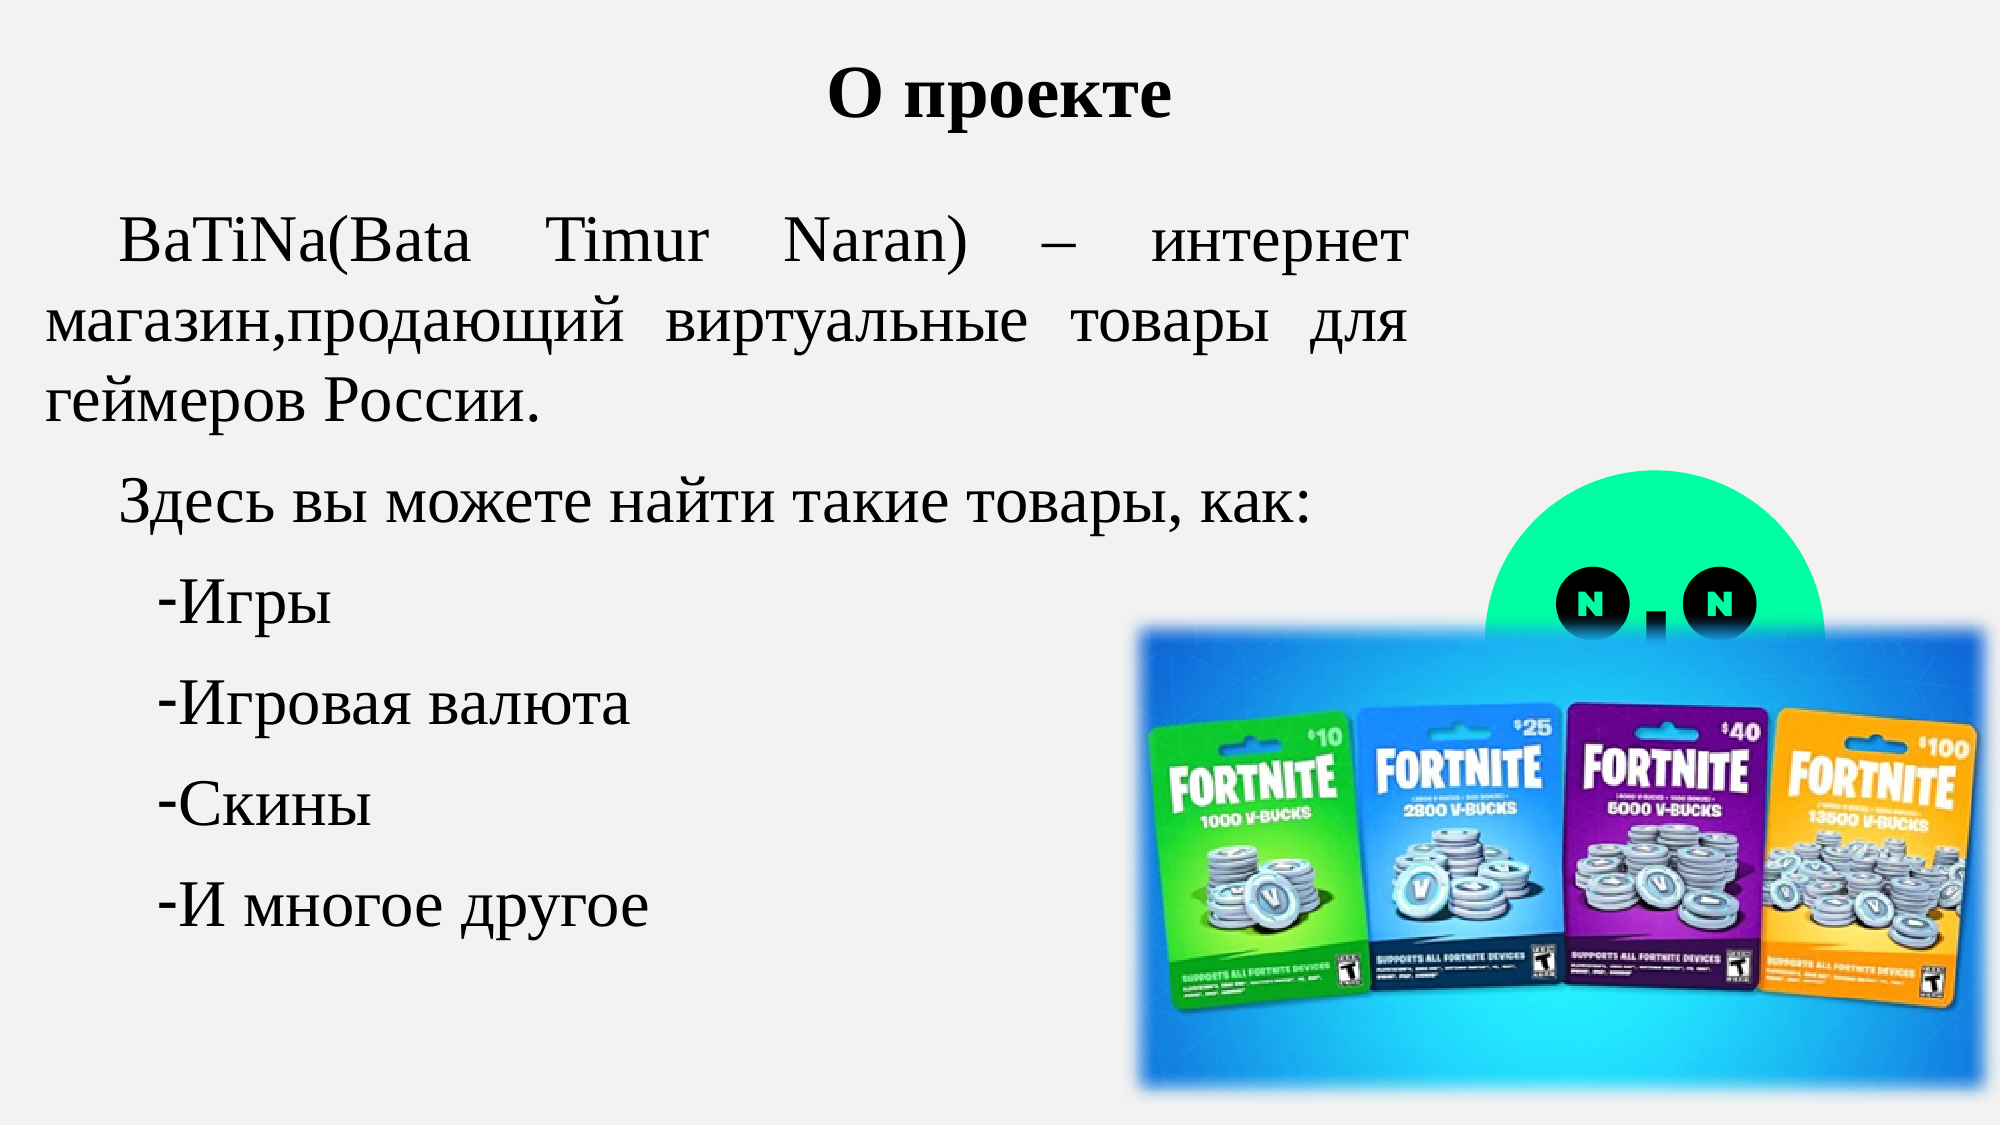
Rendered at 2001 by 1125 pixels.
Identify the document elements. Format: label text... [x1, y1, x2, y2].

picture [1122, 470, 2000, 1105]
list BaTiNa(Bata Timur Naran) – интернет магазин,продающий виртуальные товары для геймеров Росcии. Здесь вы можете найти такие товары, как: Игры Игровая валюта Скины И многое другое [30, 187, 1425, 1035]
title О проекте [324, 0, 1675, 188]
text_box [0, 0, 2000, 1125]
